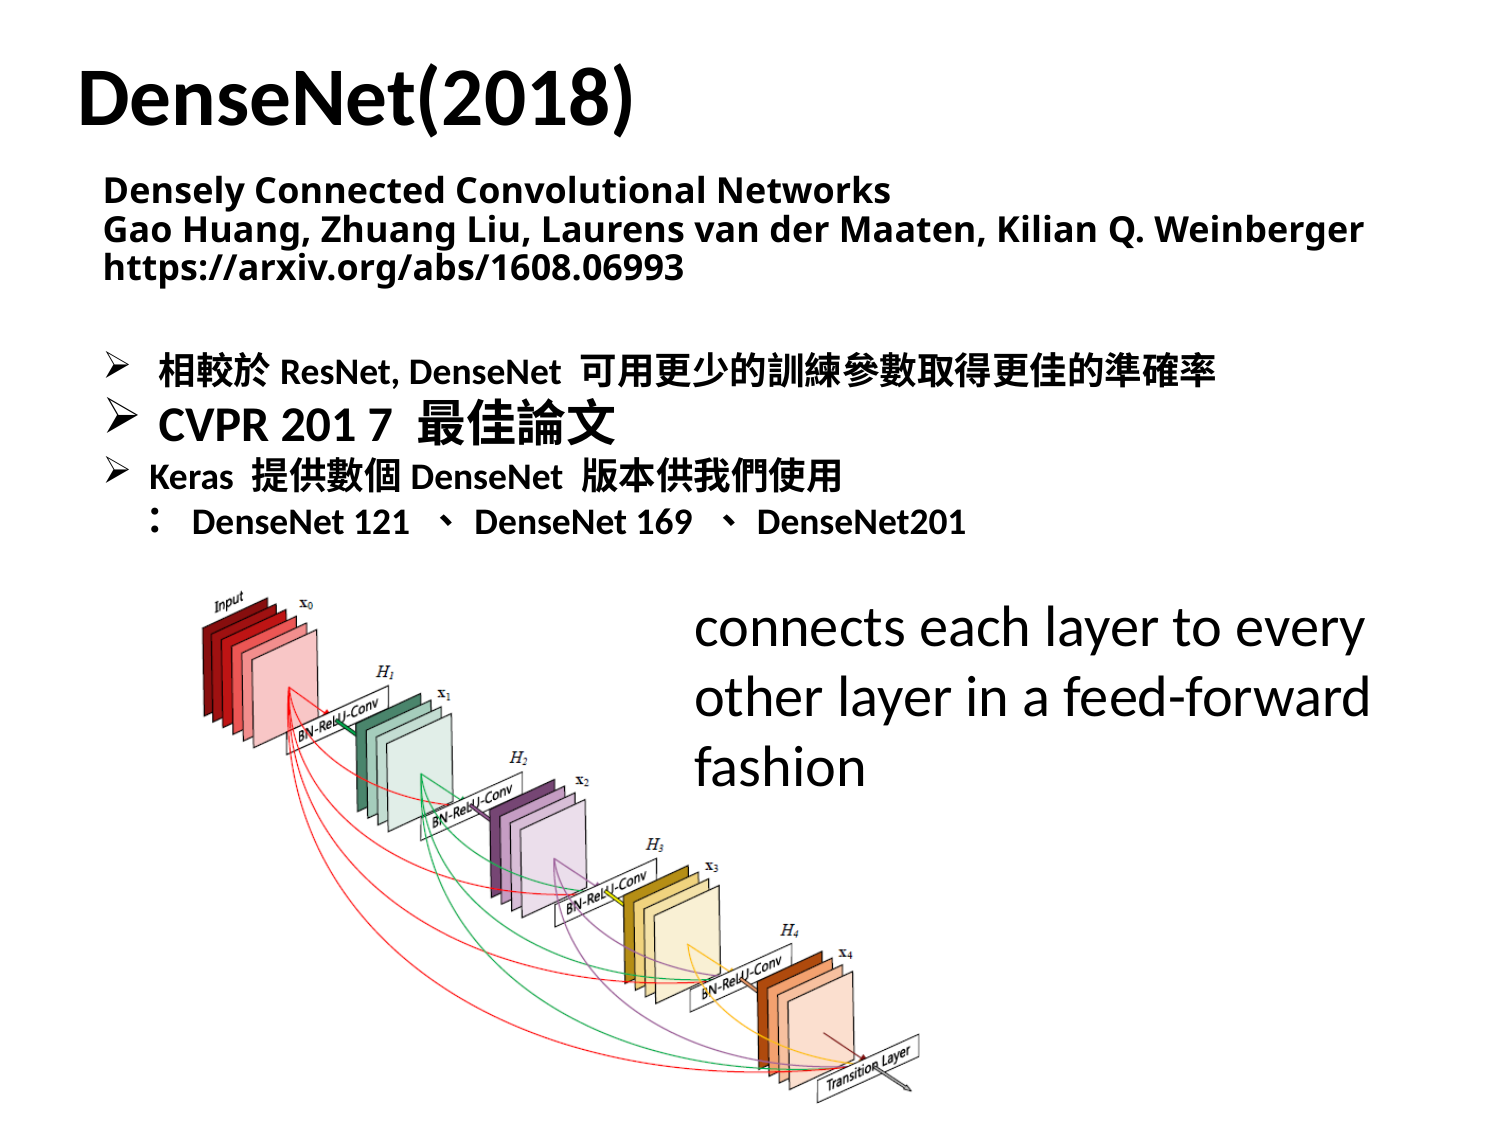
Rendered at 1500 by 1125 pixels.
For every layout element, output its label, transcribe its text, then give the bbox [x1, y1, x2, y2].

text_box DenseNet(2018) [62, 34, 653, 150]
title Densely Connected Convolutional Networks Gao Huang, Zhuang Liu, Laurens van der Maaten, Kilian Q. Weinberger https://arxiv.org/abs/1608.06993 [87, 151, 1382, 311]
text_box 相較於ResNet, DenseNet 可用更少的訓練參數取得更佳的準確率 CVPR 201 7 最佳論文 Keras 提供數個DenseNet 版本供我們使用 ： DenseNet 121 、DenseNet 169 、DenseNet201 [87, 339, 1269, 550]
picture [172, 567, 937, 1120]
text_box connects each layer to every other layer in a feed-forward fashion [937, 580, 1430, 806]
